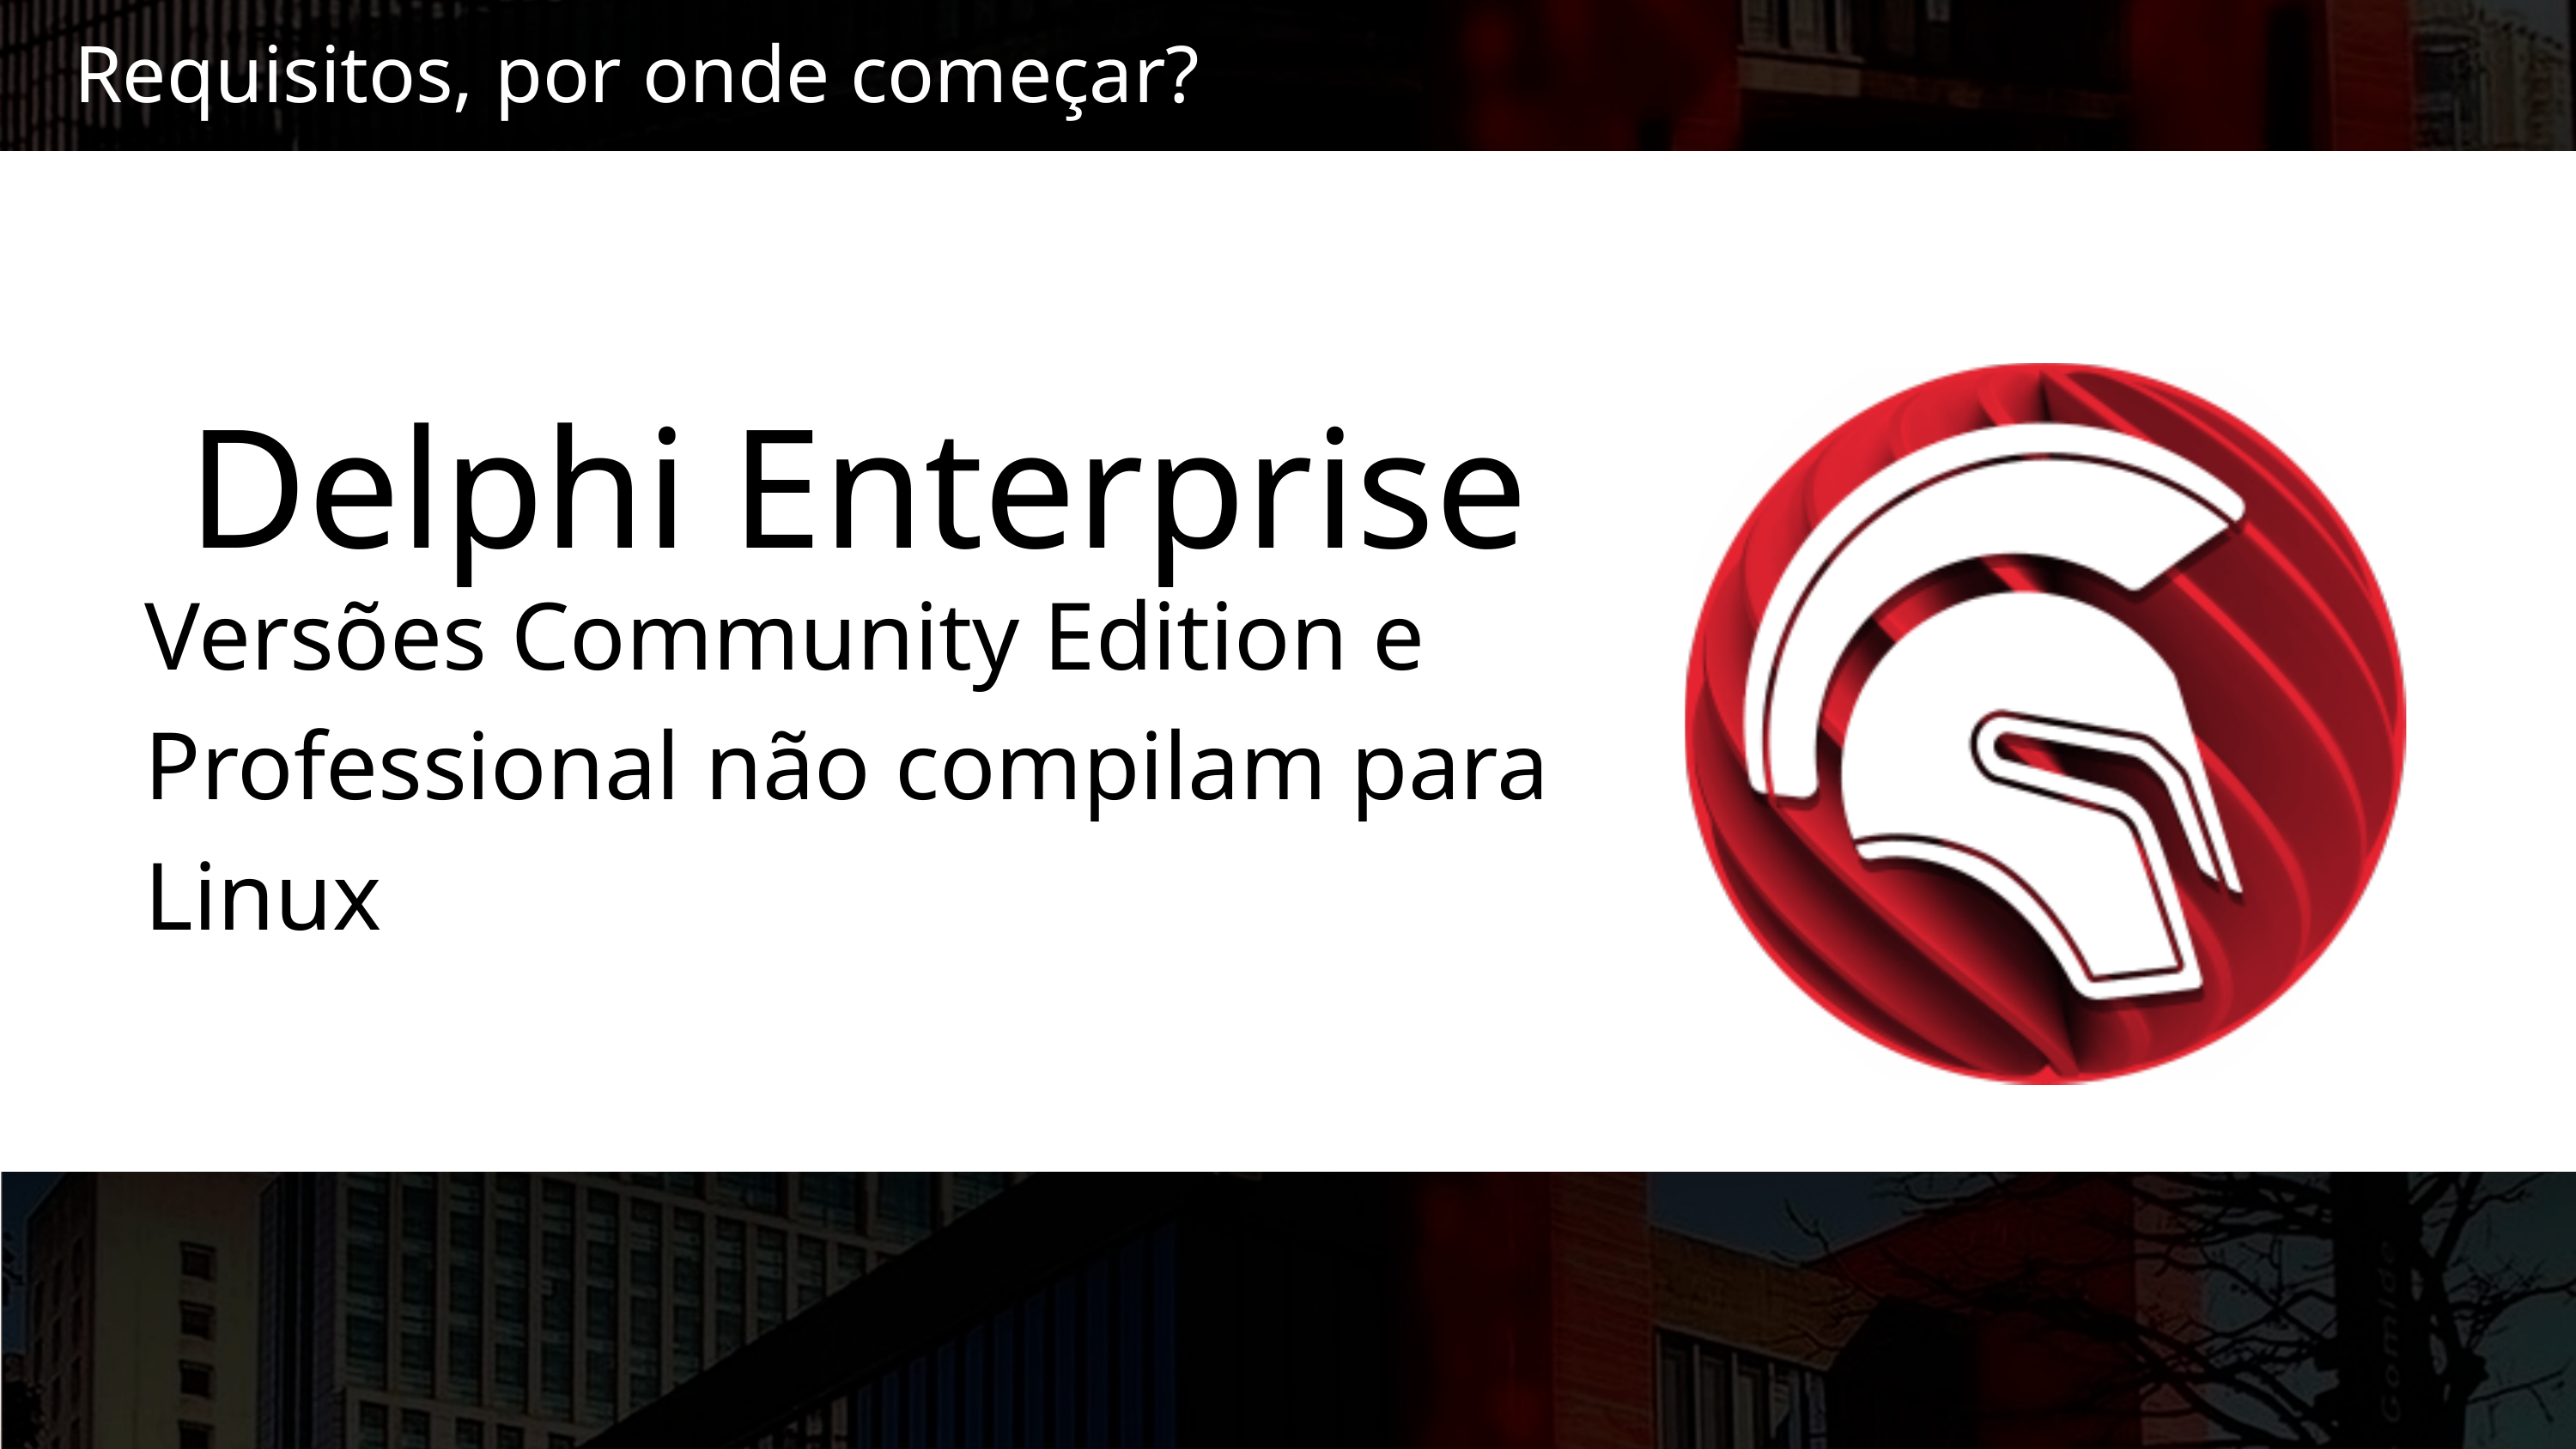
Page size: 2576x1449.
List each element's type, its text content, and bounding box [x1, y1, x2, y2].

text_box [0, 1172, 2576, 1449]
text_box [1685, 363, 2407, 1085]
text_box Versões Community Edition e Professional não compilam para Linux [144, 558, 1572, 1079]
text_box Requisitos, por onde começar? [74, 9, 2506, 118]
text_box [0, 0, 2576, 151]
text_box Delphi Enterprise [144, 350, 1572, 558]
